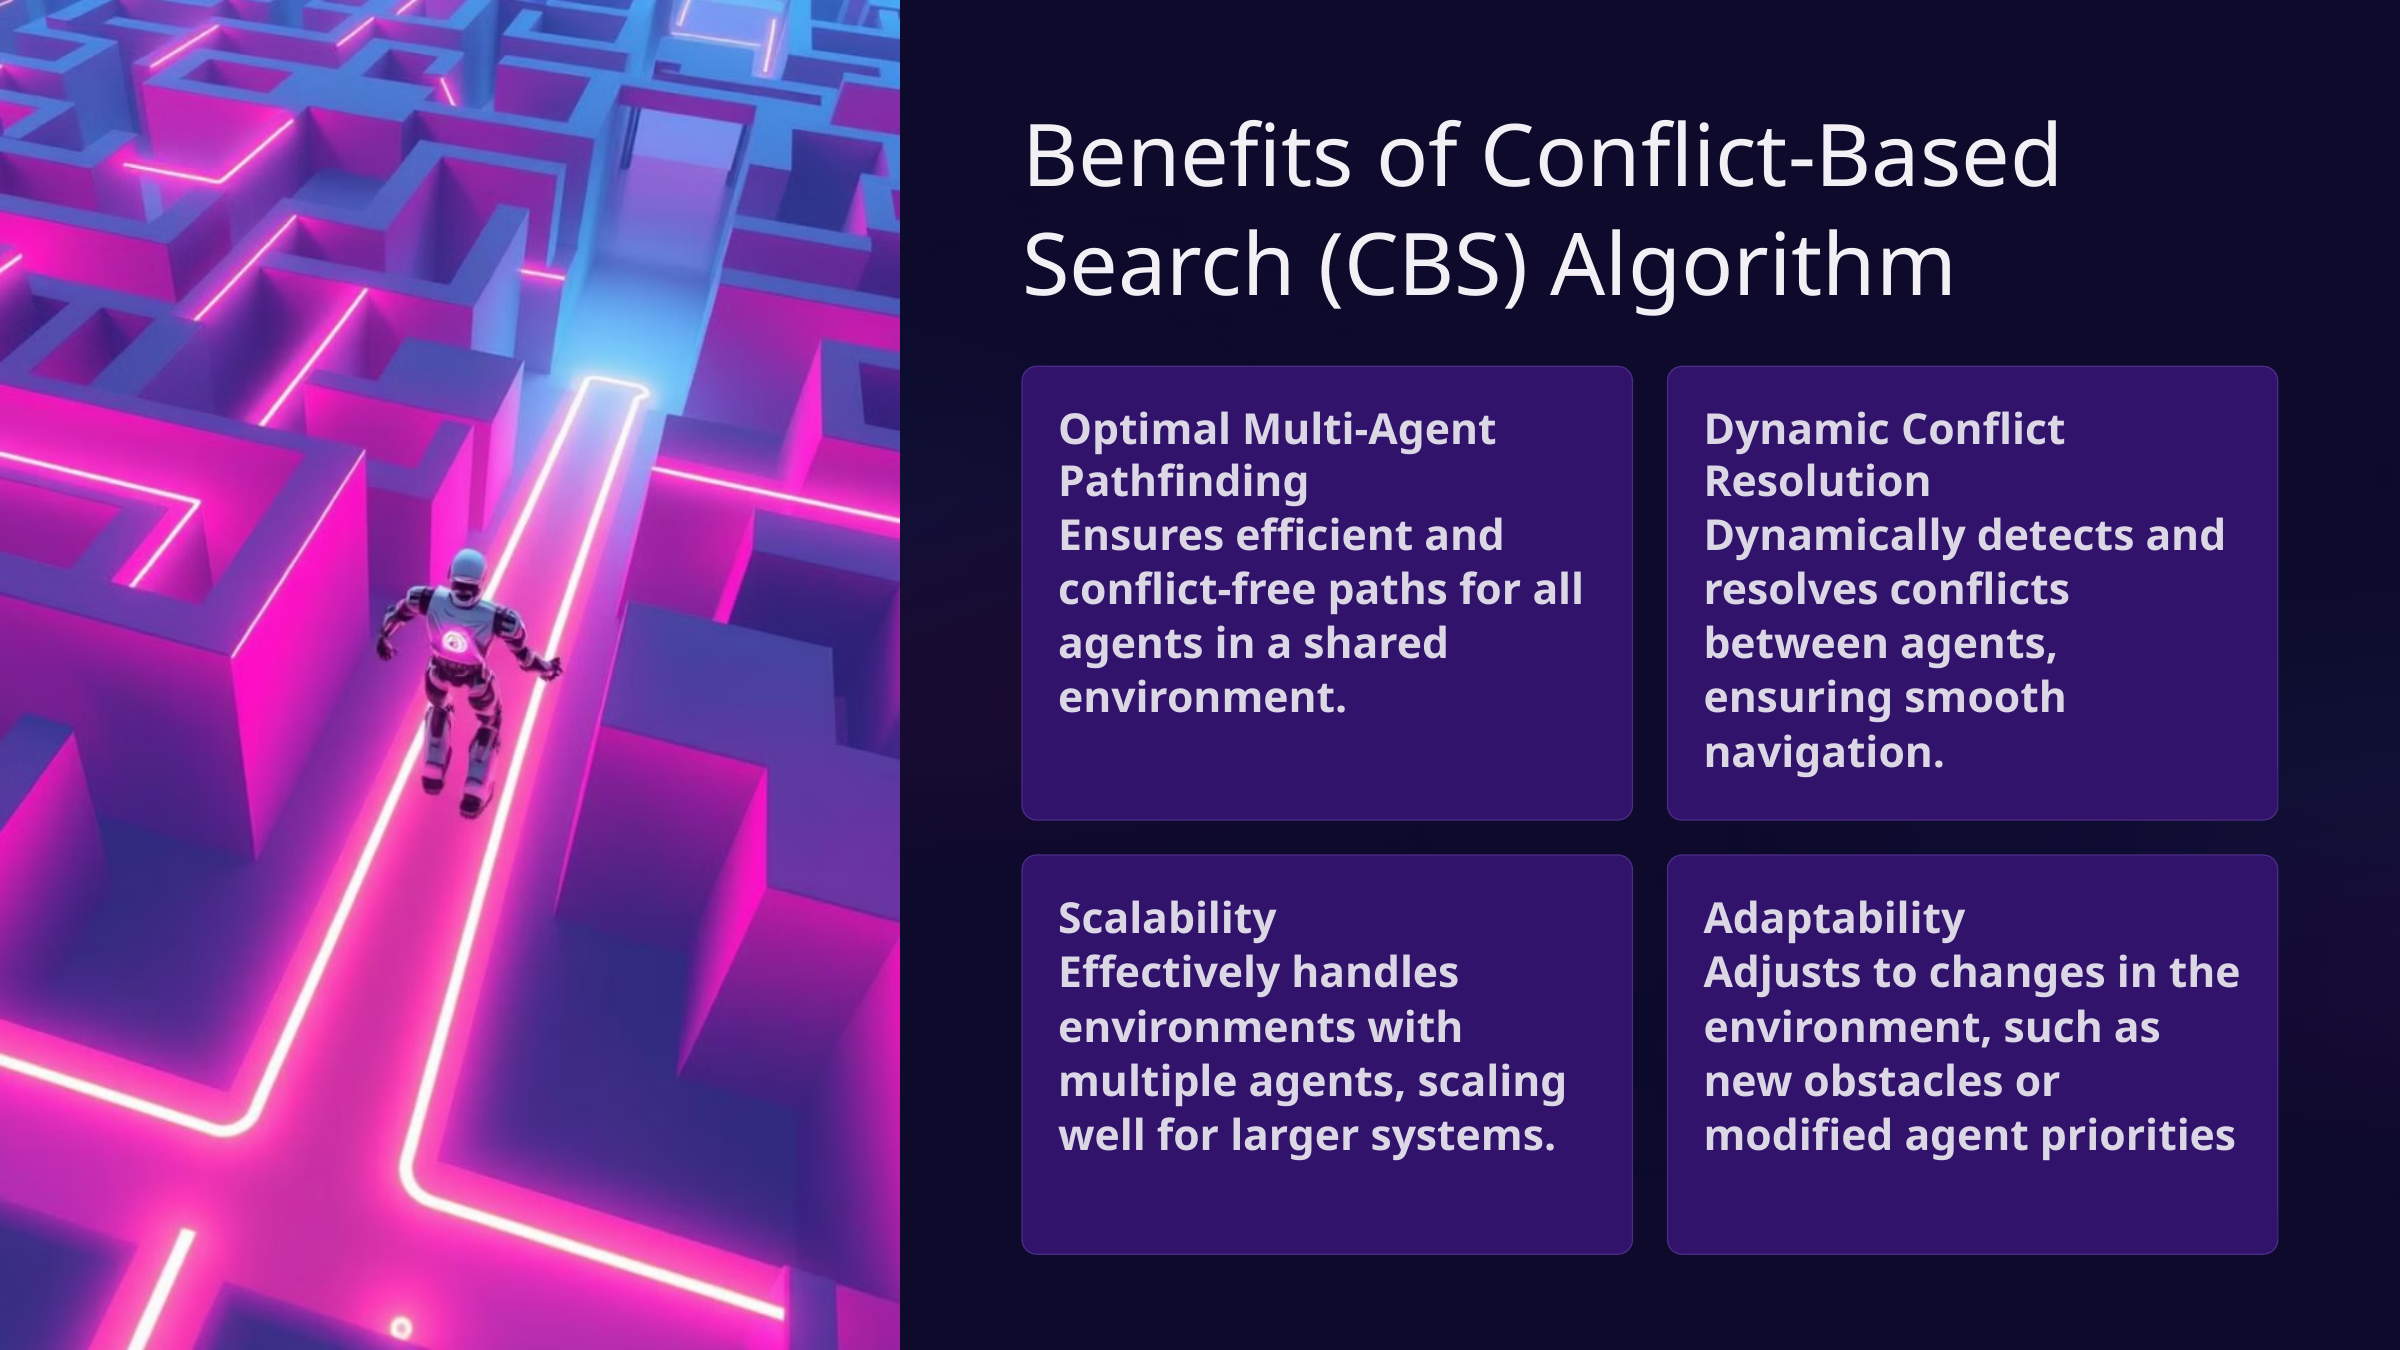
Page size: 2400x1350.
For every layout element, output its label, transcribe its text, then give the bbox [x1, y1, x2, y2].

picture [0, 0, 900, 1350]
text_box [1667, 854, 2278, 1255]
text_box [1022, 854, 1633, 1255]
text_box Benefits of Conflict-Based Search (CBS) Algorithm [1022, 95, 2278, 314]
text_box Dynamic Conflict Resolution Dynamically detects and resolves conflicts between agents, ensuring smooth navigation. [1703, 402, 2242, 784]
text_box Scalability Effectively handles environments with multiple agents, scaling well for larger systems. [1058, 891, 1597, 1164]
text_box [1022, 366, 1633, 821]
text_box [1667, 366, 2278, 821]
text_box Optimal Multi-Agent Pathfinding Ensures efficient and conflict-free paths for all agents in a shared environment. [1058, 402, 1597, 730]
text_box Adaptability Adjusts to changes in the environment, such as new obstacles or modified agent priorities [1703, 891, 2242, 1219]
